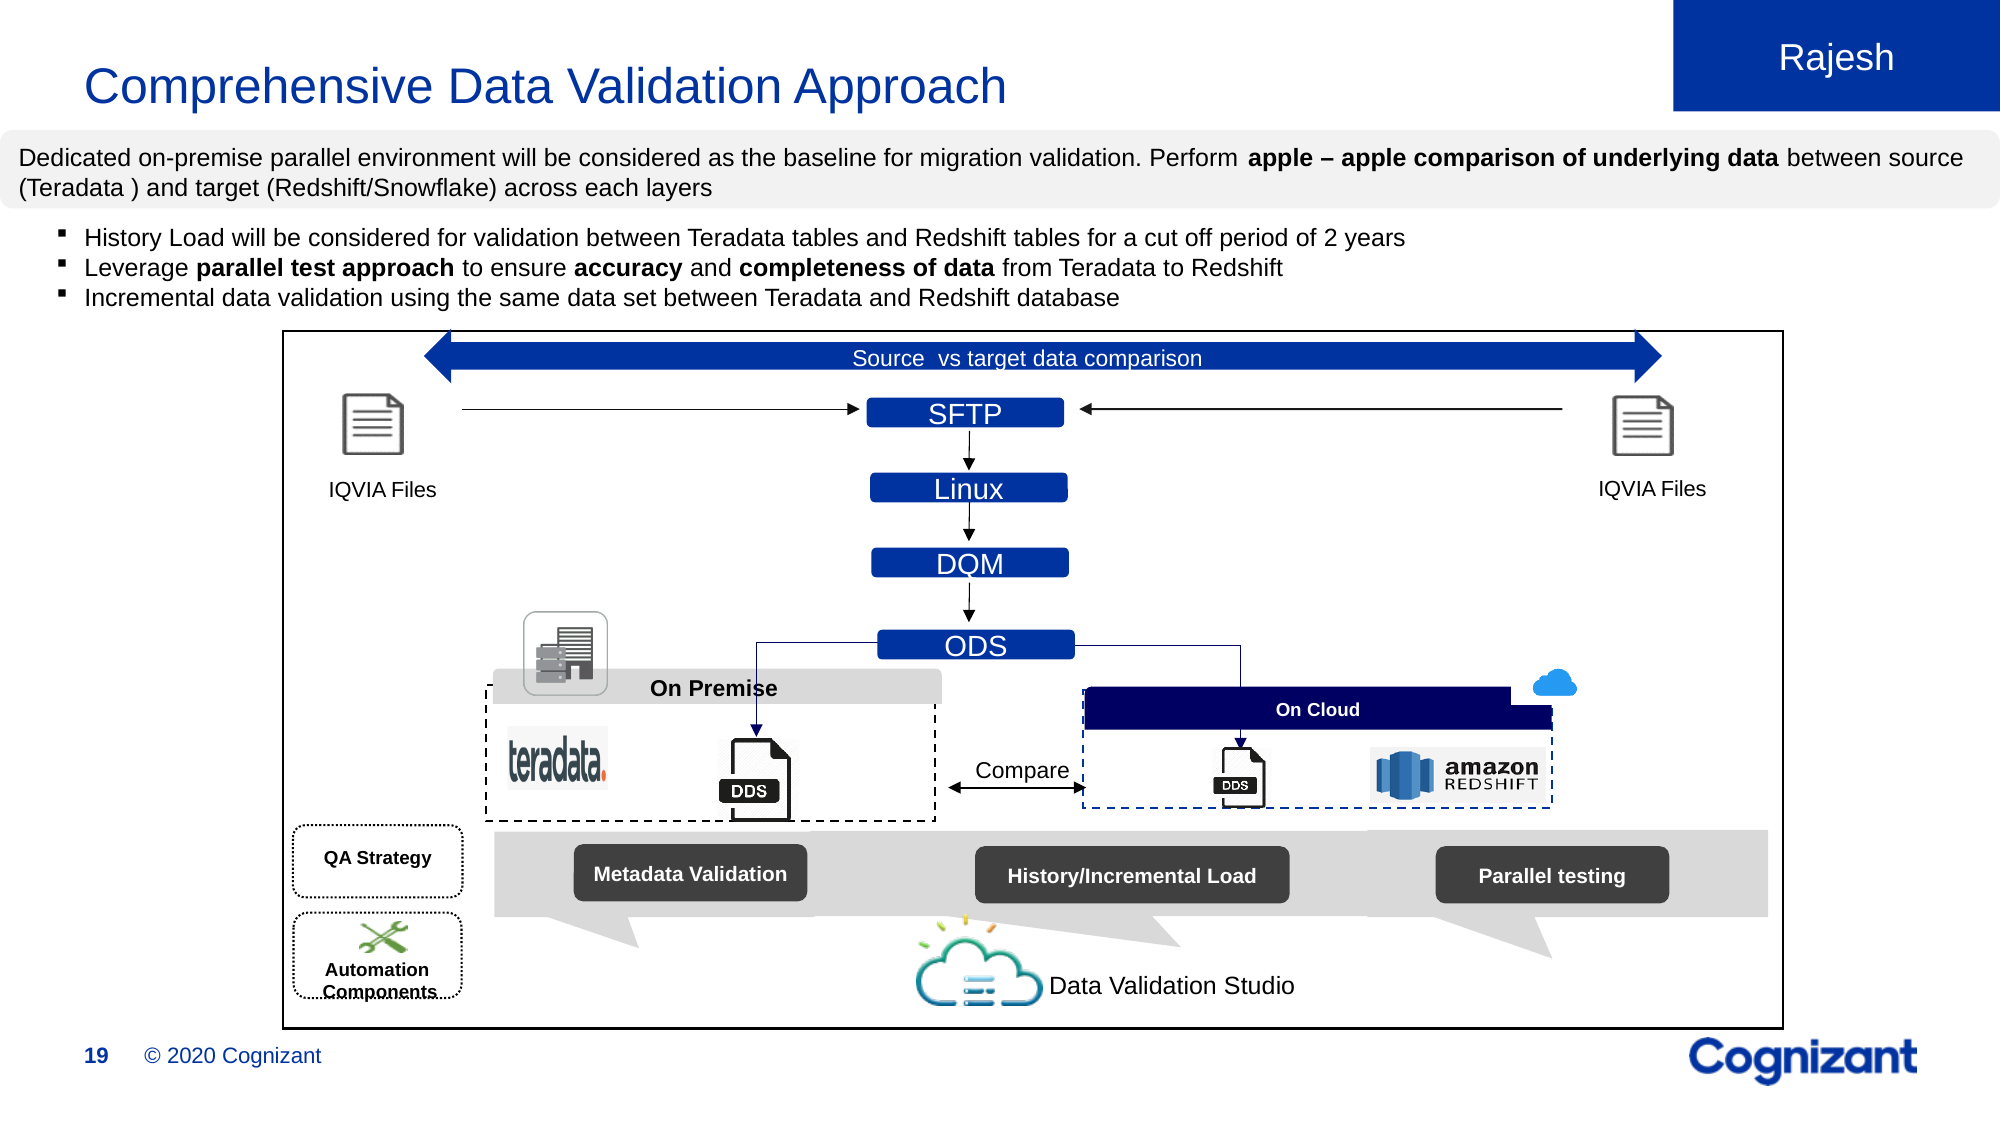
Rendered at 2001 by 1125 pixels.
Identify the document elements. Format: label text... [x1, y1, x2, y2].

slide_number 19 [84, 1041, 135, 1068]
text_box [422, 326, 833, 386]
picture [1689, 1037, 1917, 1086]
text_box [756, 642, 941, 737]
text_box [274, 392, 1769, 1004]
footer © 2020 Cognizant [144, 1026, 1145, 1068]
picture [1370, 747, 1546, 803]
picture [1211, 748, 1272, 809]
title Comprehensive Data Validation Approach [83, 60, 1925, 129]
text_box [1007, 645, 1241, 751]
text_box [1219, 326, 1664, 386]
text_box Rajesh [1672, 0, 2000, 112]
picture [716, 738, 800, 822]
picture [1511, 659, 1598, 705]
picture [523, 611, 608, 696]
text_box Source vs target data comparison [833, 336, 1219, 379]
picture [916, 914, 1043, 1006]
text_box [282, 330, 1784, 1030]
text_box History Load will be considered for validation between Teradata tables and Redshift tables for a cut off period of 2 years Leverage parallel test approach to ensure accuracy and completeness of data from Teradata to Redshift Incremental data validation using the same data set between Teradata and Redshift database [41, 214, 1501, 319]
picture [507, 726, 609, 790]
text_box Dedicated on-premise parallel environment will be considered as the baseline for migration validation. Perform apple – apple comparison of underlying data between source (Teradata ) and target (Redshift/Snowflake) across each layers [0, 129, 2000, 209]
